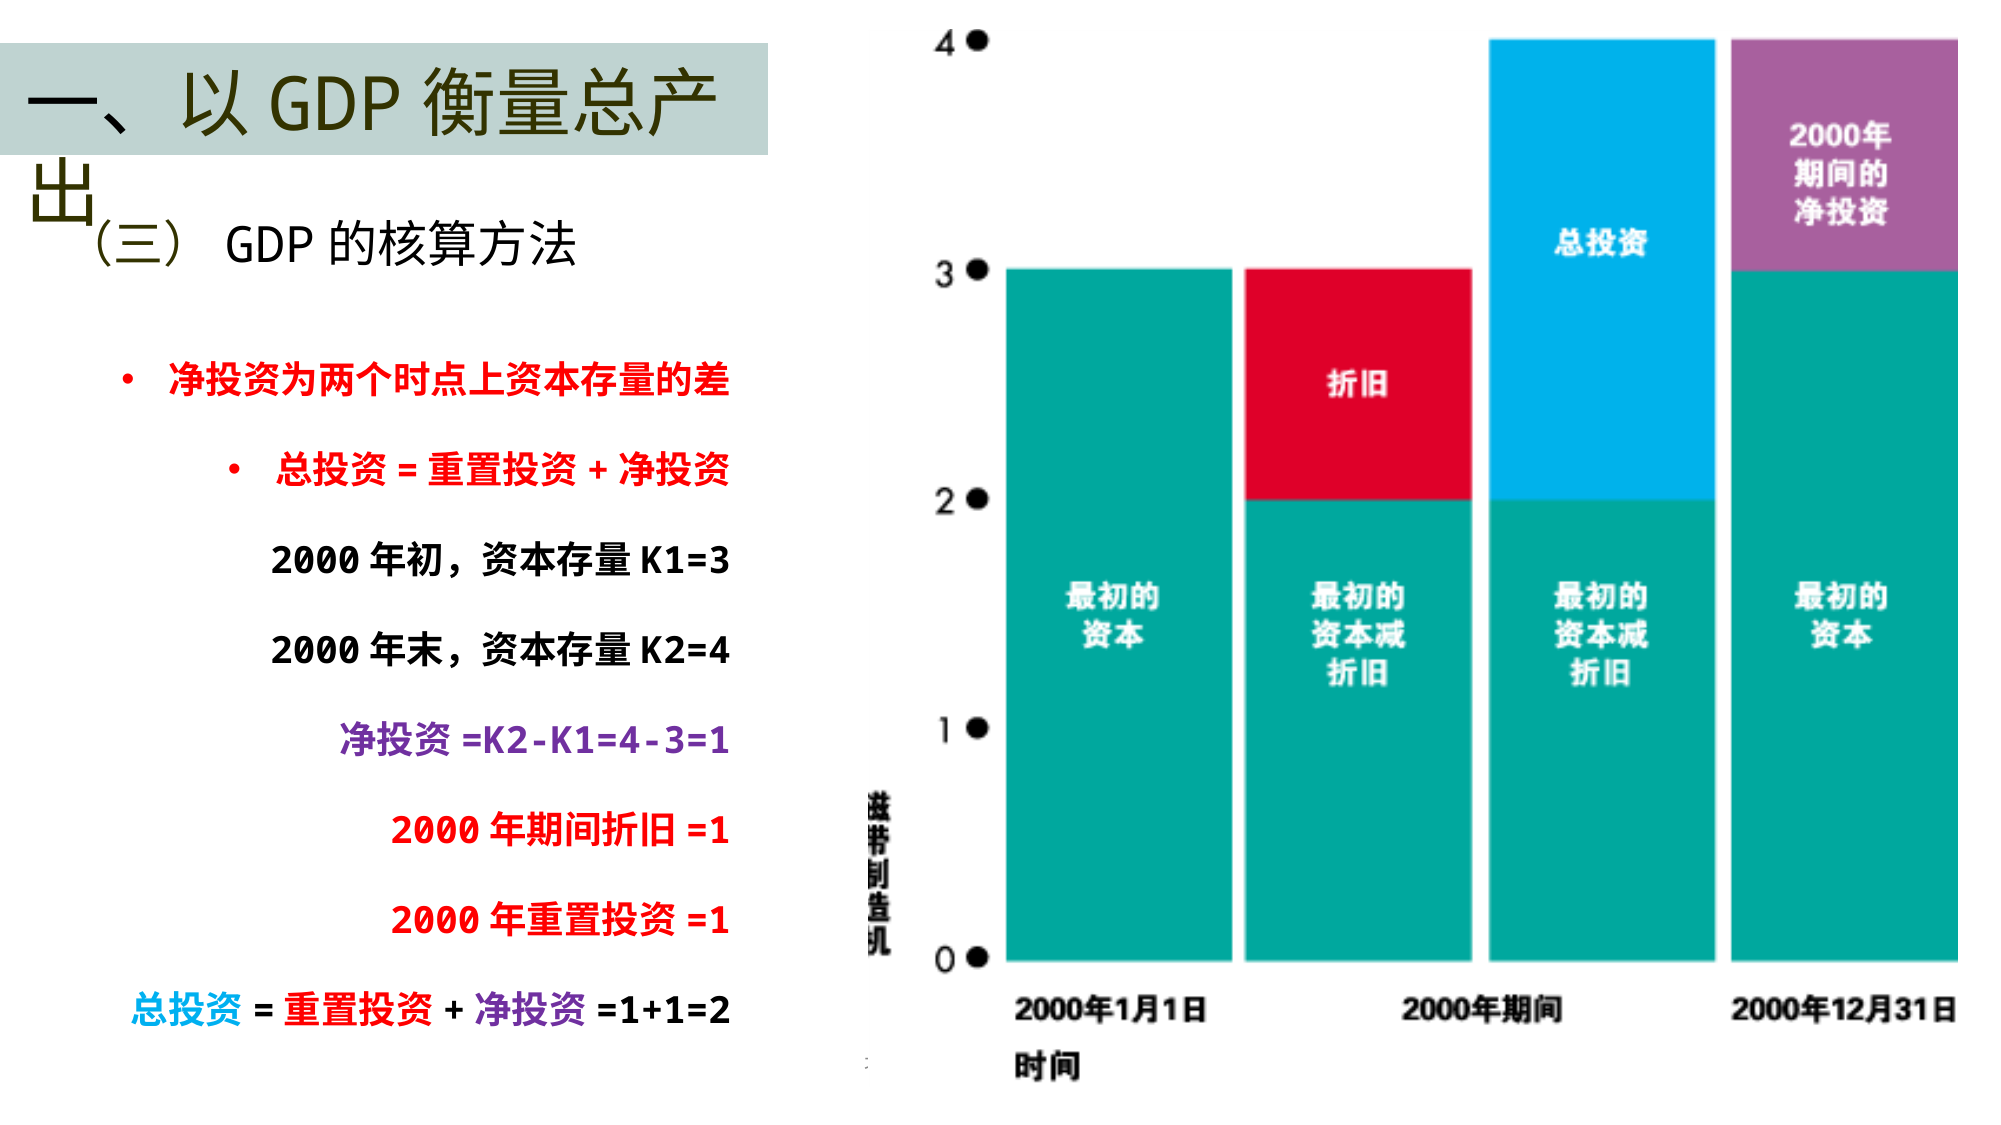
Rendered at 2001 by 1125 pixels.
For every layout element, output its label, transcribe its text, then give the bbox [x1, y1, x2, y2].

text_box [0, 43, 768, 154]
footer 北京工商大学经济学院经济系 [746, 1035, 1325, 1088]
text_box （三）GDP的核算方法 [49, 205, 593, 280]
picture [868, 29, 1958, 1087]
text_box 净投资为两个时点上资本存量的差 总投资=重置投资+净投资 2000年初，资本存量K1=3 2000年末，资本存量K2=4 净投资=K2-K1=4-3=1 2000年期间折旧=1 2000年重置投资=1 总投资=重置投资+净投资=1+1=2 [38, 303, 746, 1125]
